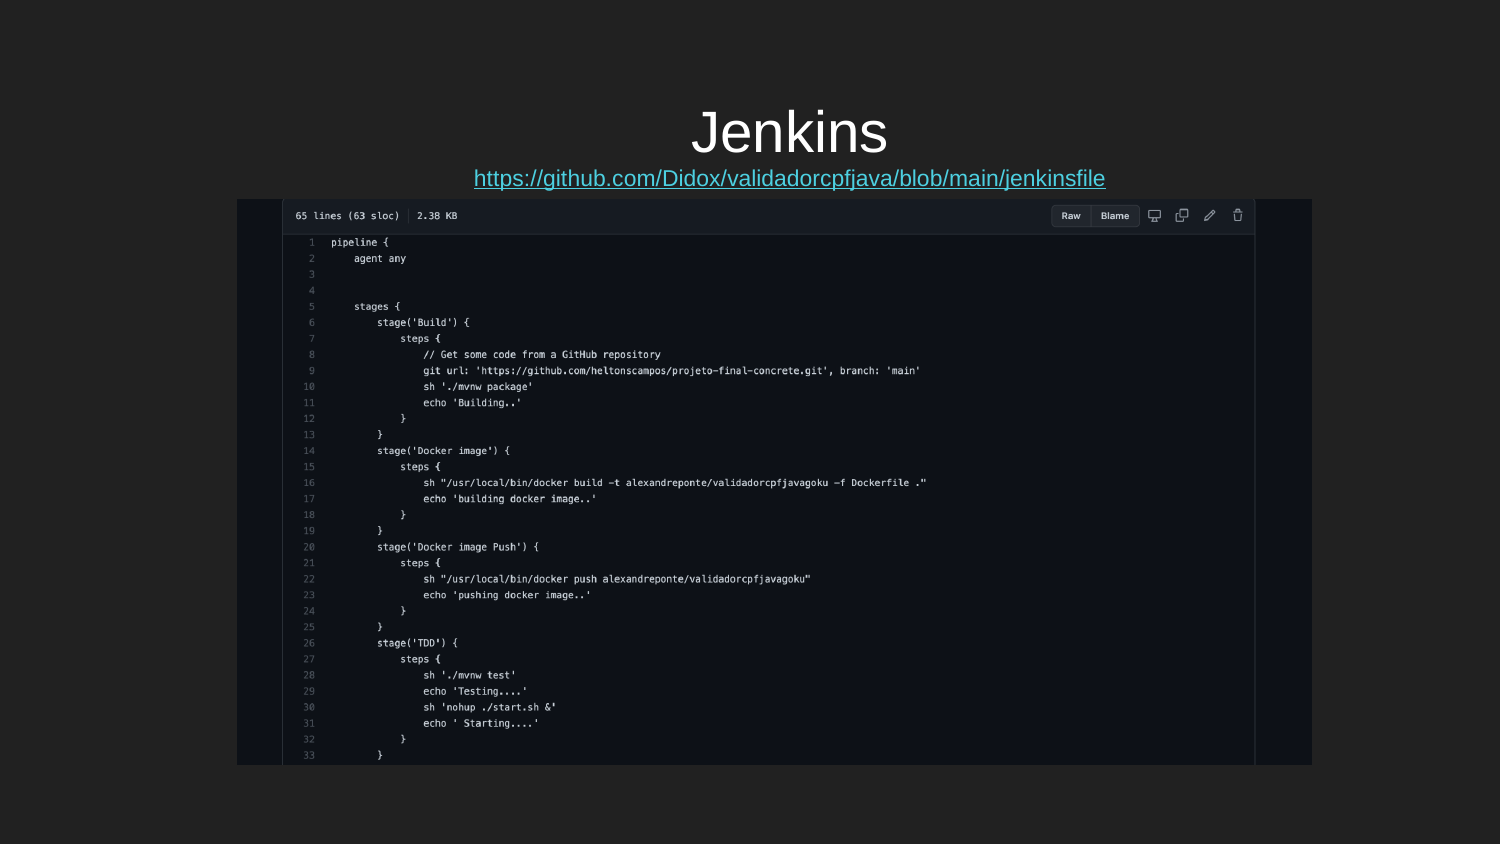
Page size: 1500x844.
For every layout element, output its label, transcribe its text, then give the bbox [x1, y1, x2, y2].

title Jenkins https://github.com/Didox/validadorcpfjava/blob/main/jenkinsfile [212, 78, 1368, 229]
picture [236, 199, 1312, 766]
